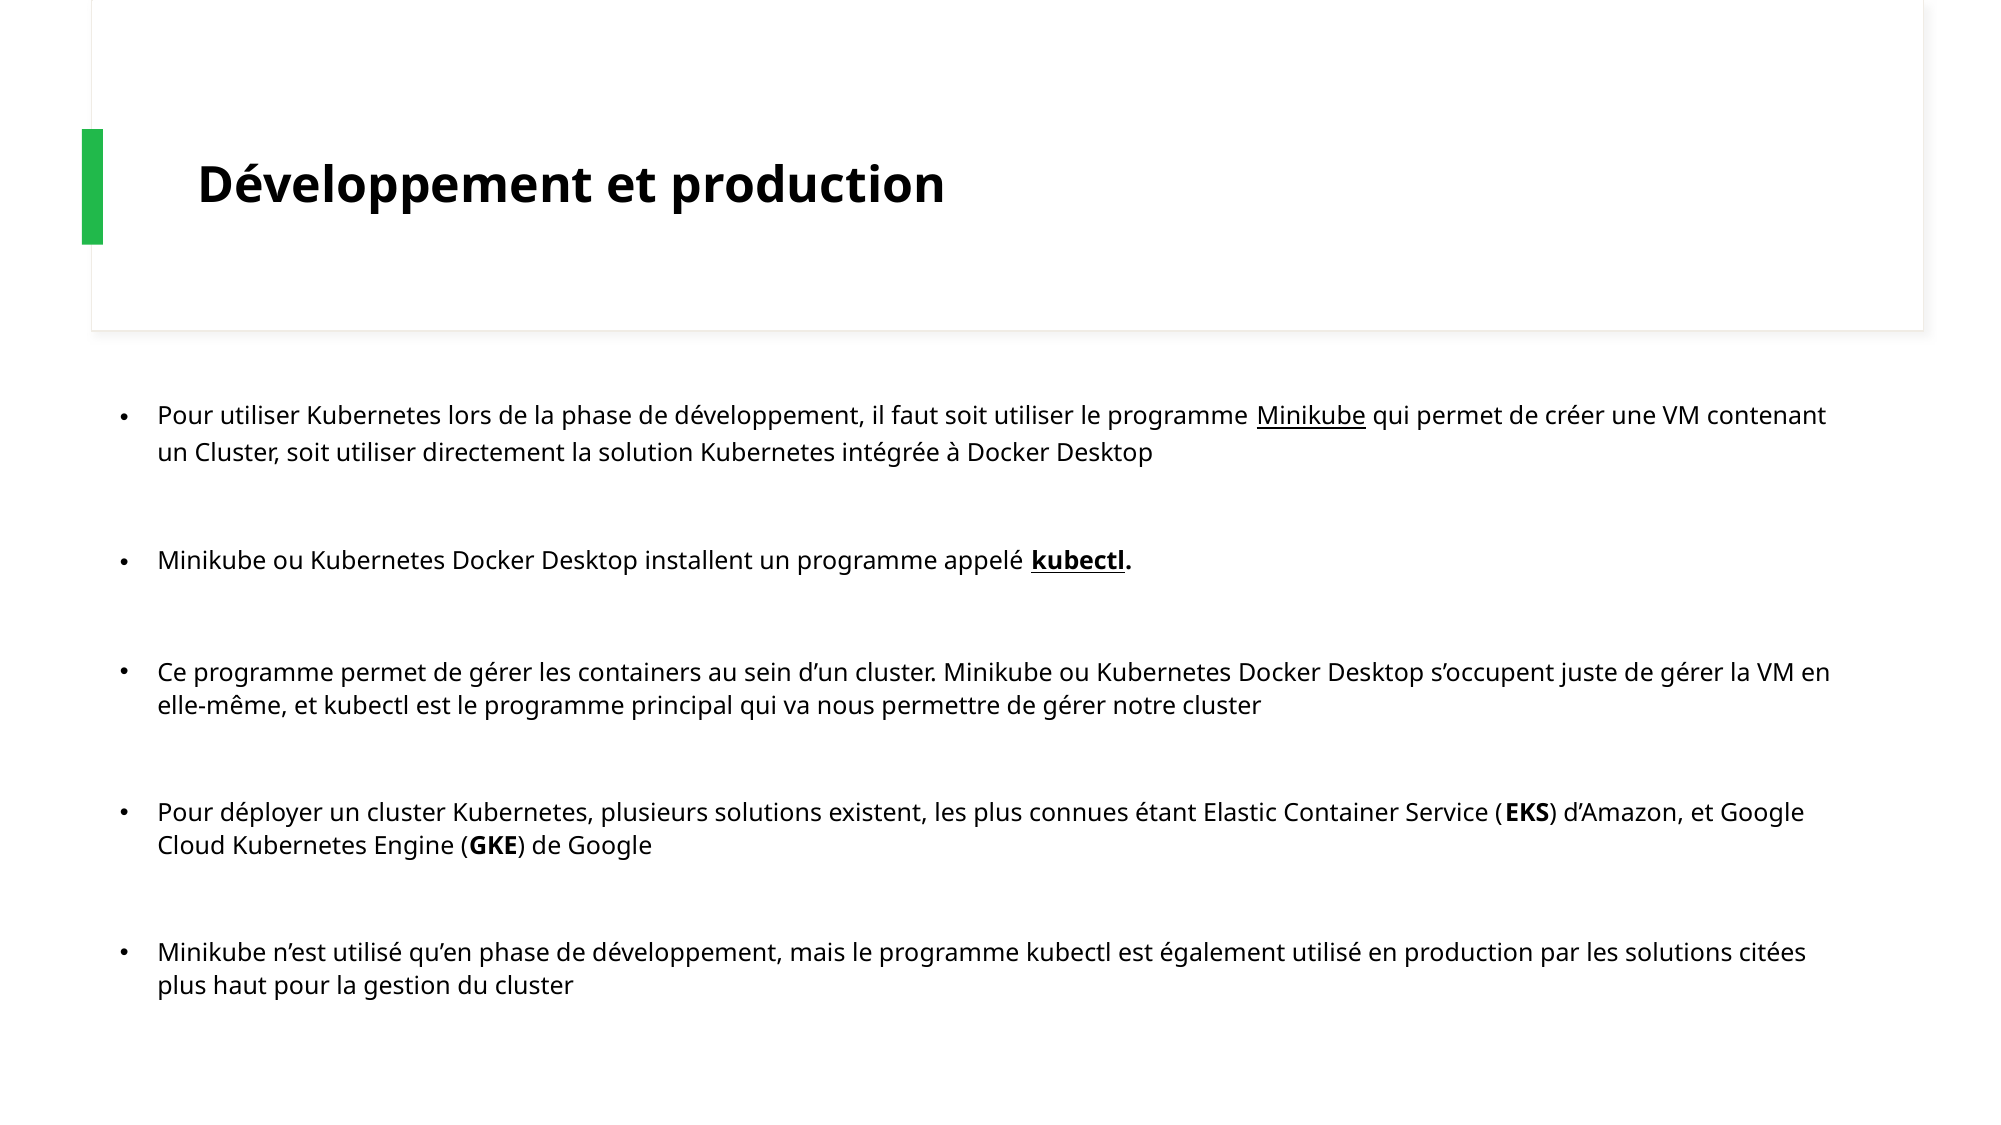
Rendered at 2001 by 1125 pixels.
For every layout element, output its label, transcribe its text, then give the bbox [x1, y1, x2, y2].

list Pour utiliser Kubernetes lors de la phase de développement, il faut soit utiliser le programme Minikube qui permet de créer une VM contenant un Cluster, soit utiliser directement la solution Kubernetes intégrée à Docker Desktop Minikube ou Kubernetes Docker Desktop installent un programme appelé kubectl. Ce programme permet de gérer les containers au sein d’un cluster. Minikube ou Kubernetes Docker Desktop s’occupent juste de gérer la VM en elle-même, et kubectl est le programme principal qui va nous permettre de gérer notre cluster Pour déployer un cluster Kubernetes, plusieurs solutions existent, les plus connues étant Elastic Container Service (EKS) d’Amazon, et Google Cloud Kubernetes Engine (GKE) de Google Minikube n’est utilisé qu’en phase de développement, mais le programme kubectl est également utilisé en production par les solutions citées plus haut pour la gestion du cluster [104, 388, 1851, 1013]
title Développement et production [183, 90, 1851, 284]
